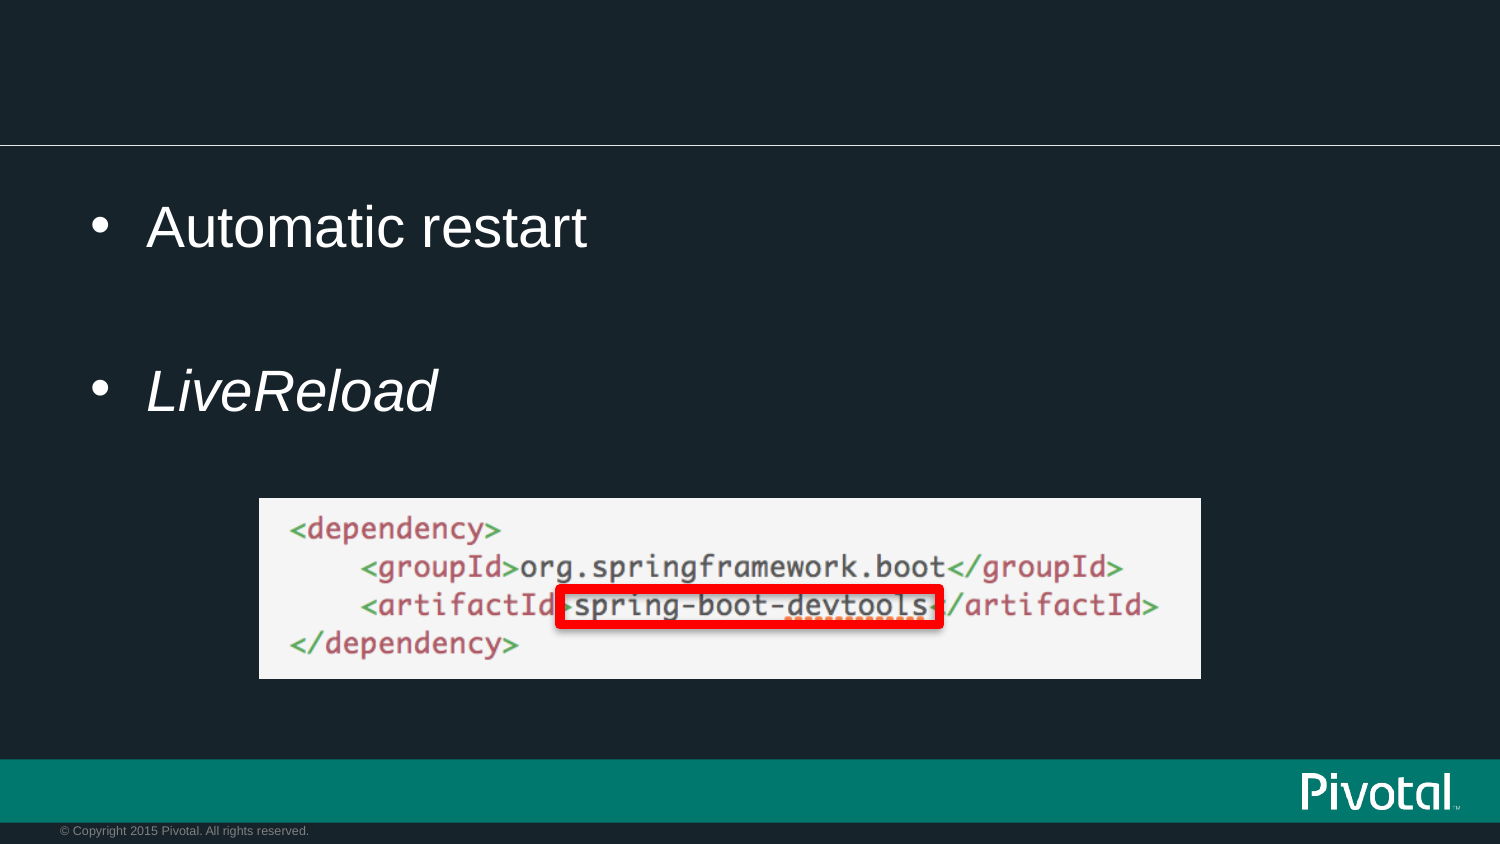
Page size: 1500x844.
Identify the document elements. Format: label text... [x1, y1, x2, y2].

list Automatic restart LiveReload [75, 181, 1425, 688]
picture [1302, 773, 1460, 810]
picture [258, 497, 1202, 679]
